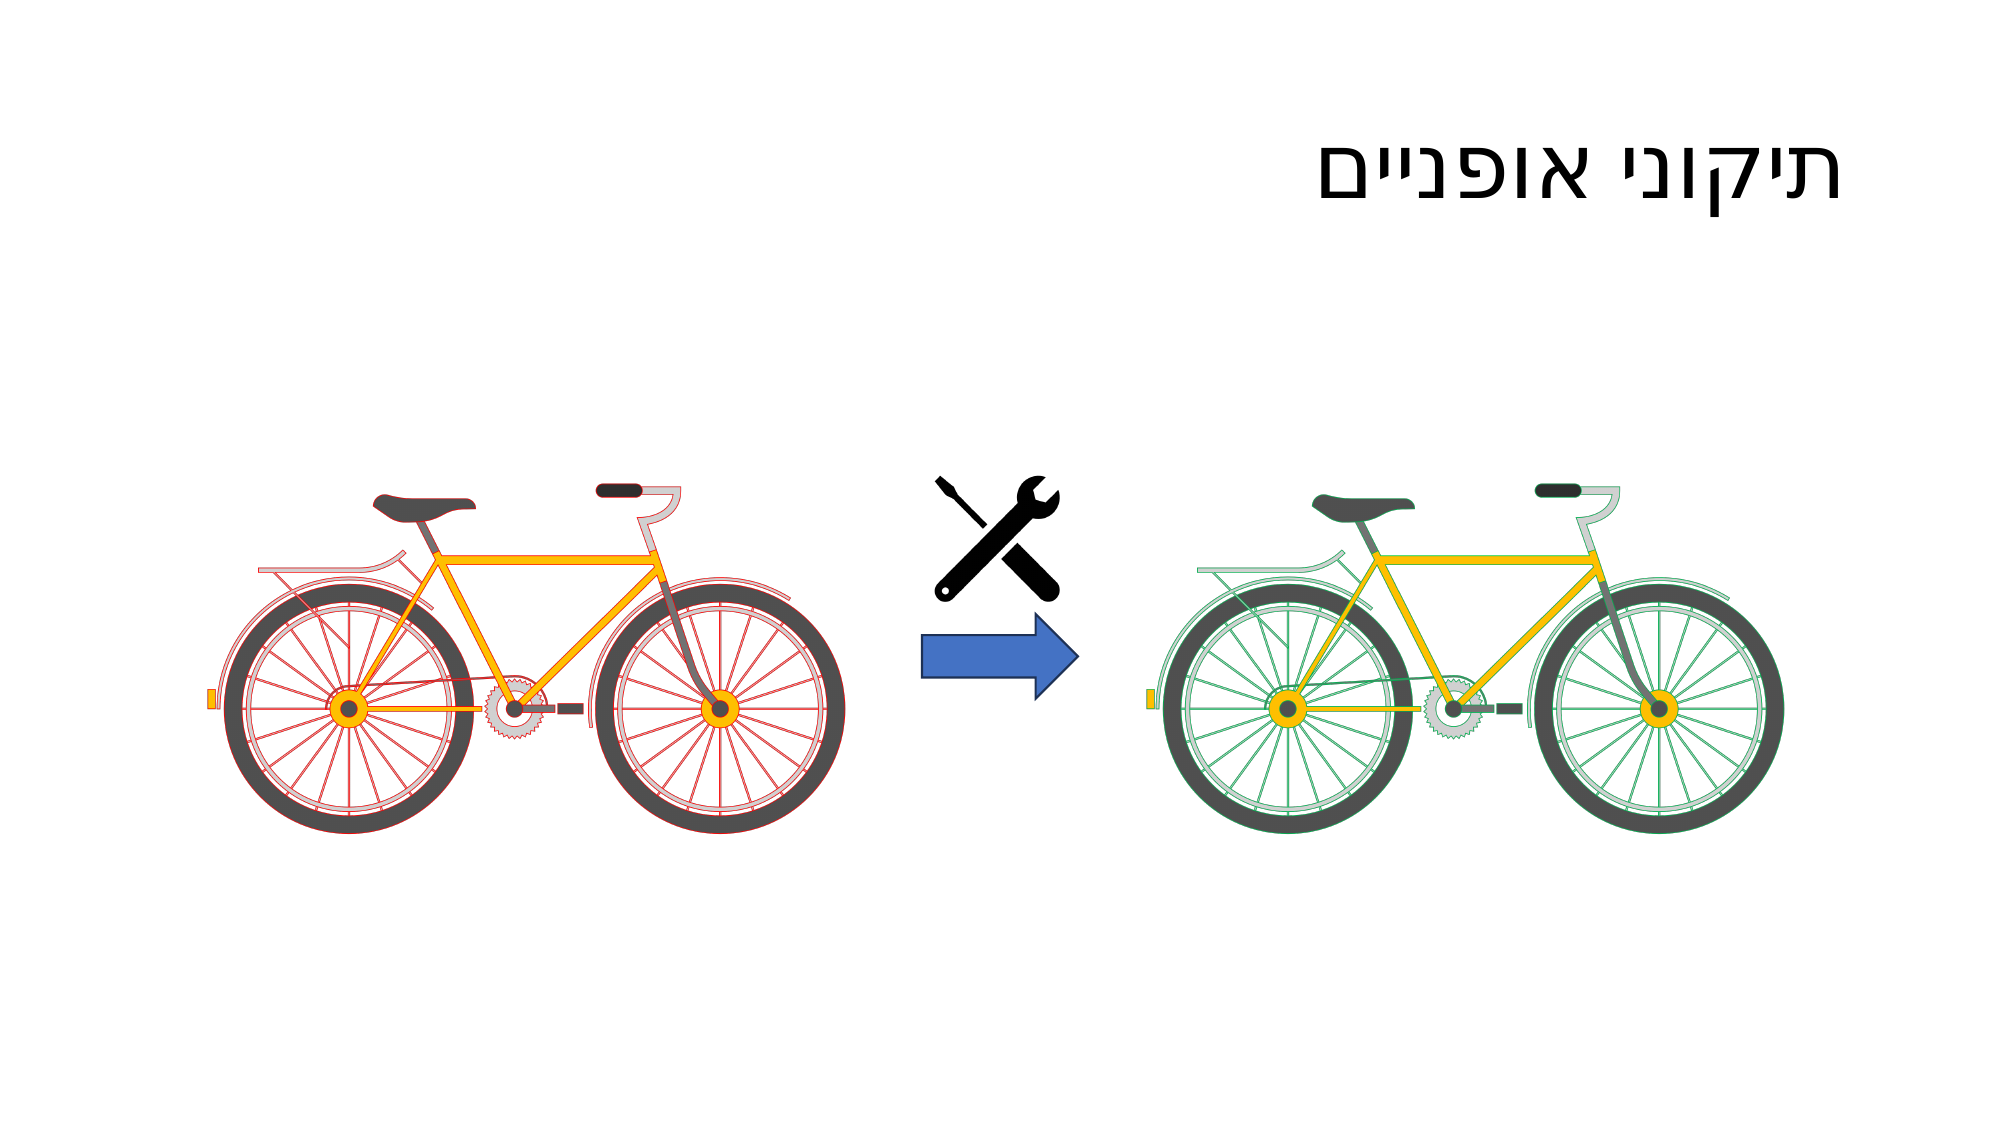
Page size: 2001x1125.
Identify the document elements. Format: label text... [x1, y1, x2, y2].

picture [1112, 299, 1827, 1014]
title תיקוני אופניים [137, 59, 1863, 278]
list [173, 299, 888, 1014]
text_box [920, 614, 1080, 702]
picture [921, 463, 1072, 614]
